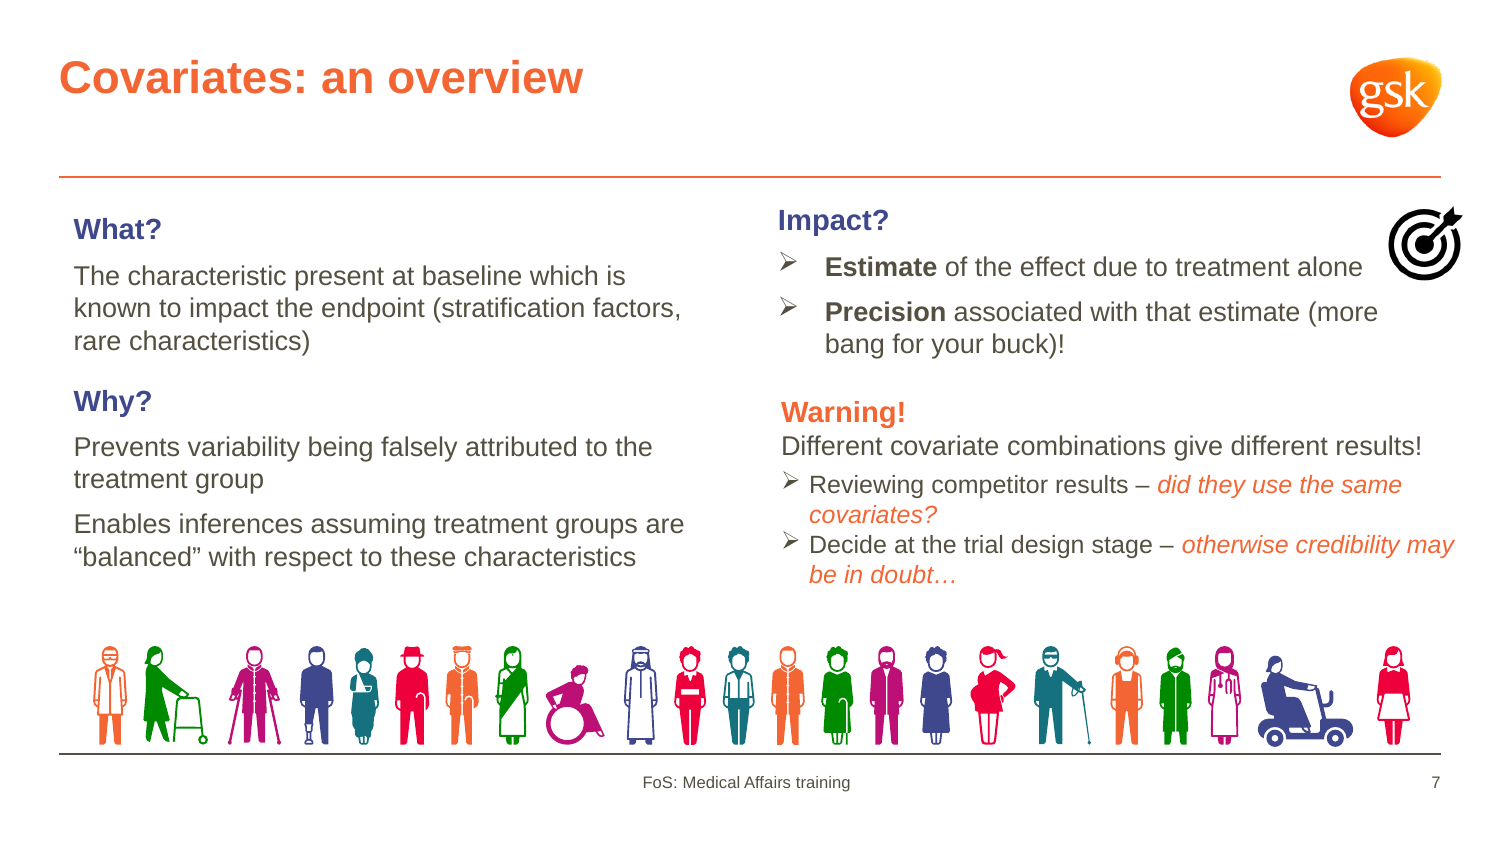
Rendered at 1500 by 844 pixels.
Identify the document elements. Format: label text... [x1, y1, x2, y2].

text_box [1207, 646, 1242, 745]
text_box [494, 645, 530, 745]
text_box [93, 646, 128, 745]
text_box Impact? Estimate of the effect due to treatment alone Precision associated with that estimate (more bang for your buck)! [763, 194, 1413, 367]
text_box Warning! Different covariate combinations give different results! Reviewing competitor results – did they use the same covariates? Decide at the trial design stage – otherwise credibility may be in doubt… [766, 385, 1493, 626]
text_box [1376, 645, 1411, 745]
text_box [349, 648, 380, 745]
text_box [770, 645, 806, 745]
text_box [143, 646, 208, 745]
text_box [673, 645, 707, 745]
text_box [299, 646, 334, 745]
text_box [445, 646, 479, 745]
text_box [821, 646, 854, 745]
text_box [623, 646, 658, 745]
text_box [1109, 645, 1144, 745]
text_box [919, 645, 953, 745]
text_box Why? Prevents variability being falsely attributed to the treatment group Enables inferences assuming treatment groups are “balanced” with respect to these characteristics [73, 374, 723, 585]
title Covariates: an overview [58, 47, 1302, 103]
text_box [722, 646, 755, 745]
text_box [545, 664, 605, 745]
text_box [1257, 655, 1354, 747]
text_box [968, 645, 1017, 745]
text_box [227, 646, 282, 745]
picture [1380, 197, 1471, 288]
slide_number 7 [1304, 771, 1441, 817]
text_box [869, 646, 904, 745]
picture [1333, 38, 1457, 157]
list What? The characteristic present at baseline which is known to impact the endpoint (stratification factors, rare characteristics) [73, 202, 711, 386]
slide_number FoS: Medical Affairs training [489, 771, 1009, 817]
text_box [1159, 645, 1192, 745]
text_box [395, 646, 430, 745]
text_box [1033, 646, 1092, 745]
